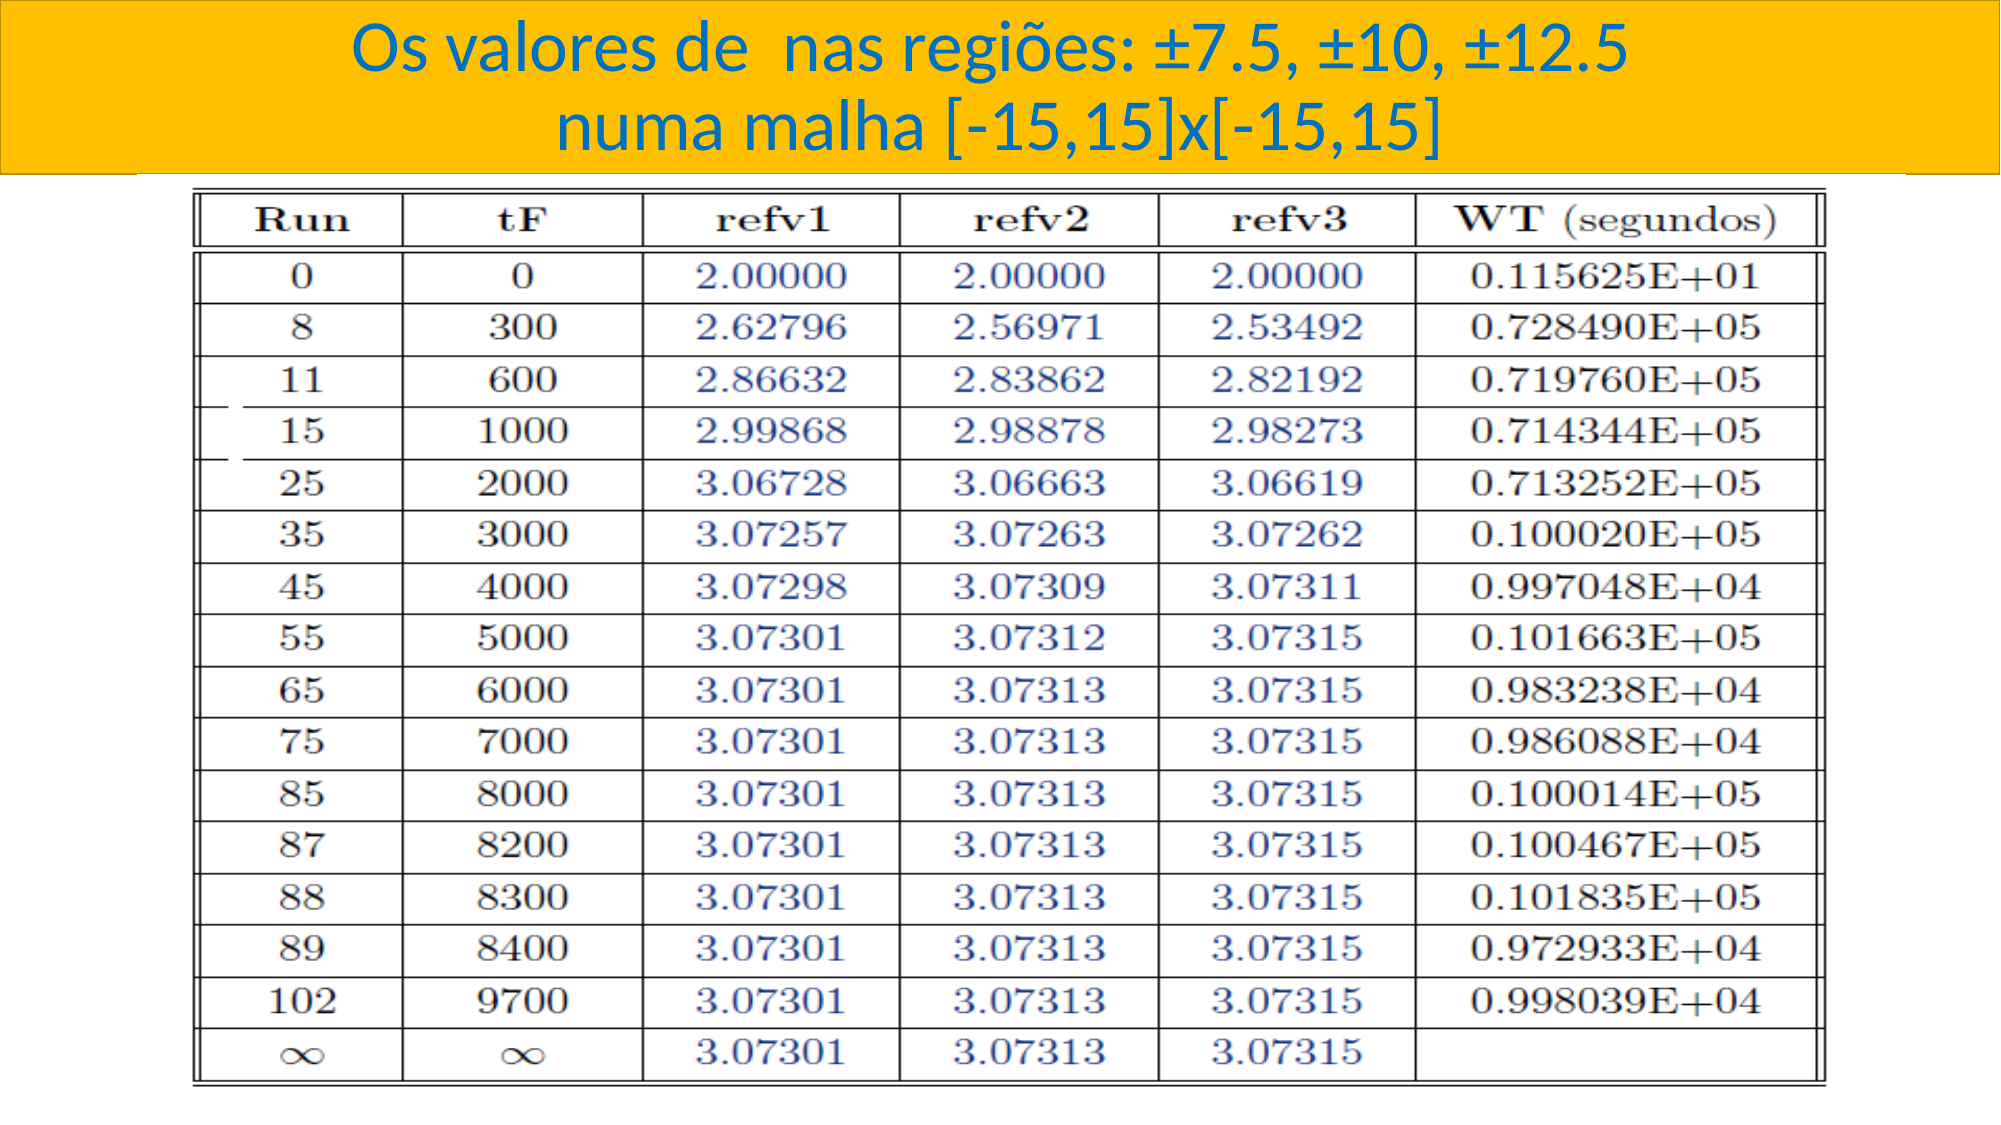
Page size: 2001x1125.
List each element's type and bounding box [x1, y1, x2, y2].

list [137, 174, 1906, 1125]
